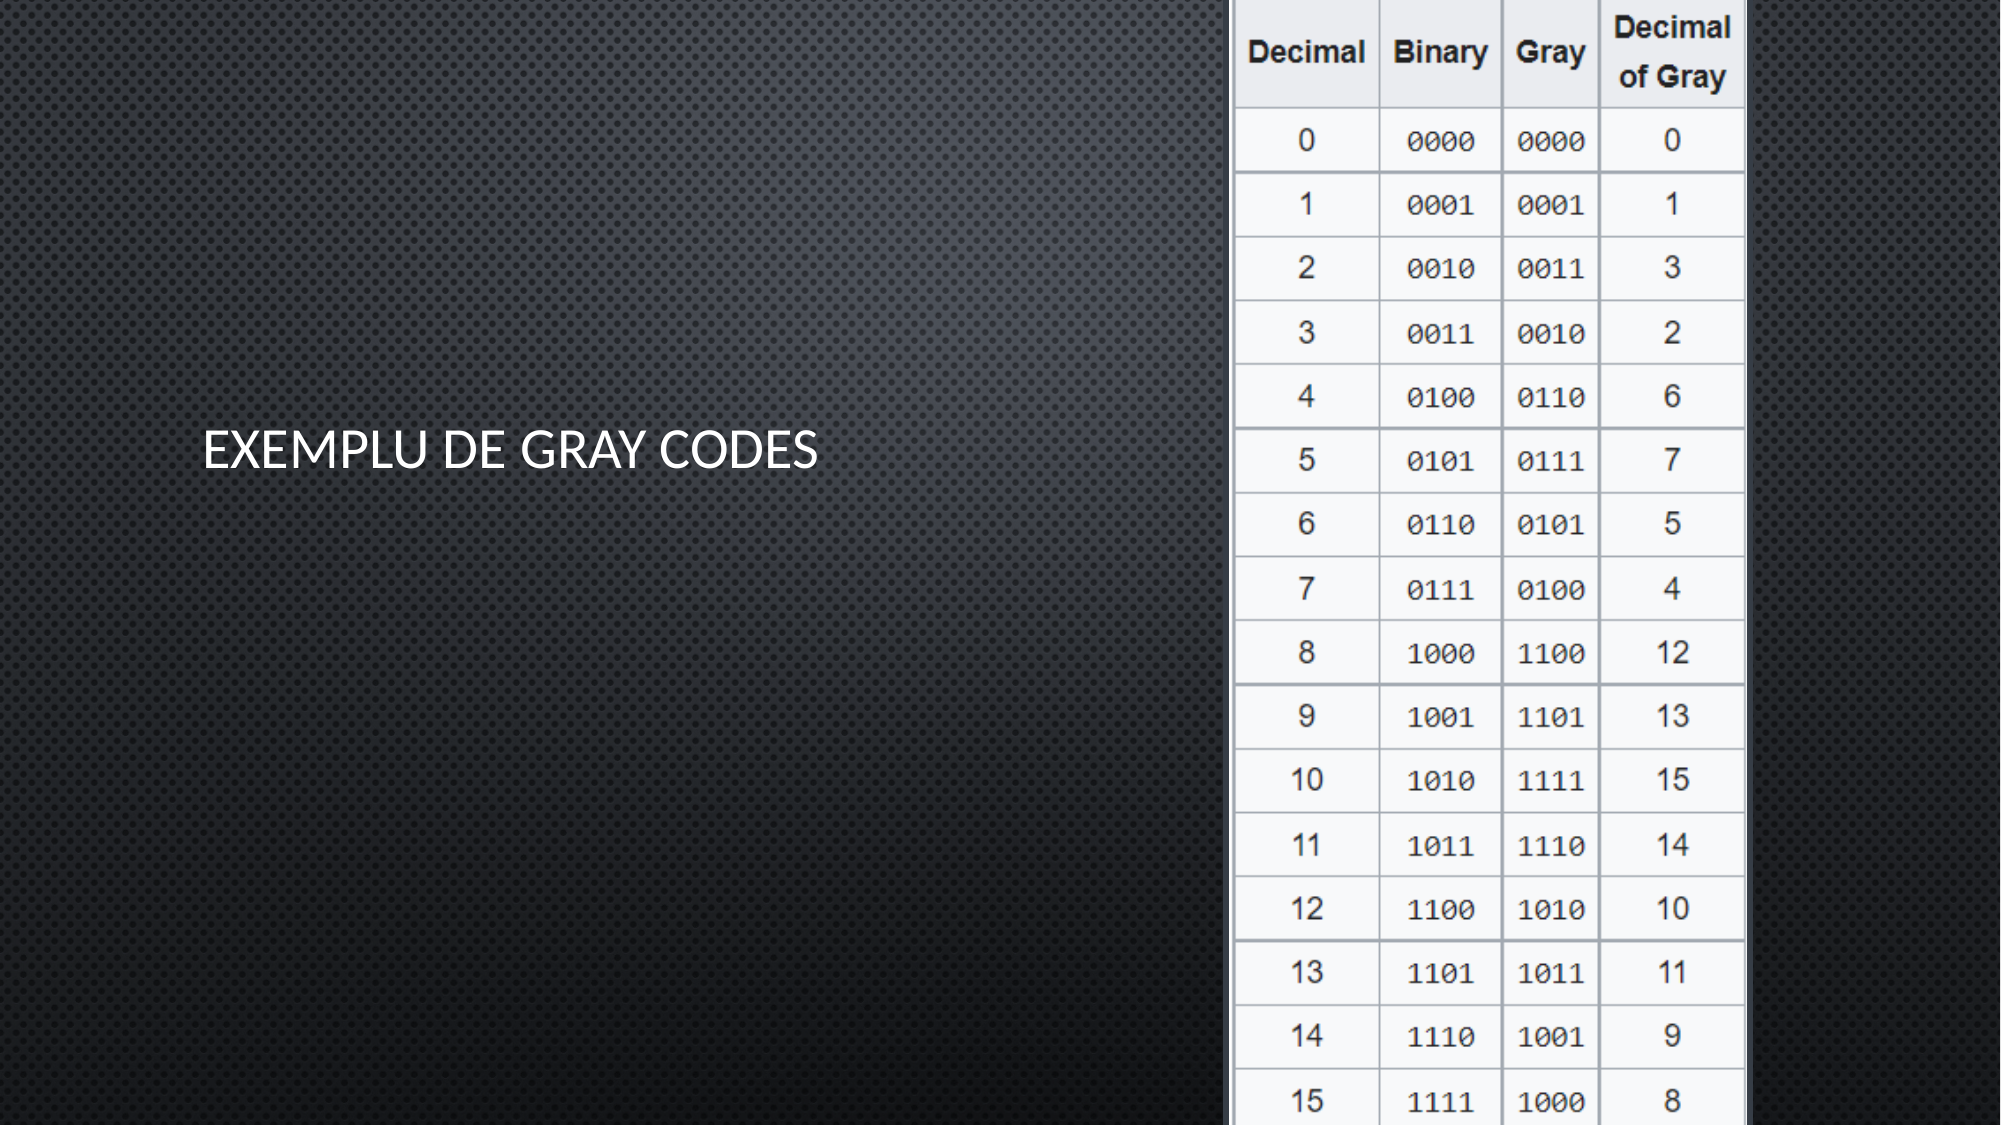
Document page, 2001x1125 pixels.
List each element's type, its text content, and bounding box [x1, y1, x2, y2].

title Exemplu de gray codes [187, 262, 1063, 488]
picture [1228, 0, 1748, 1125]
